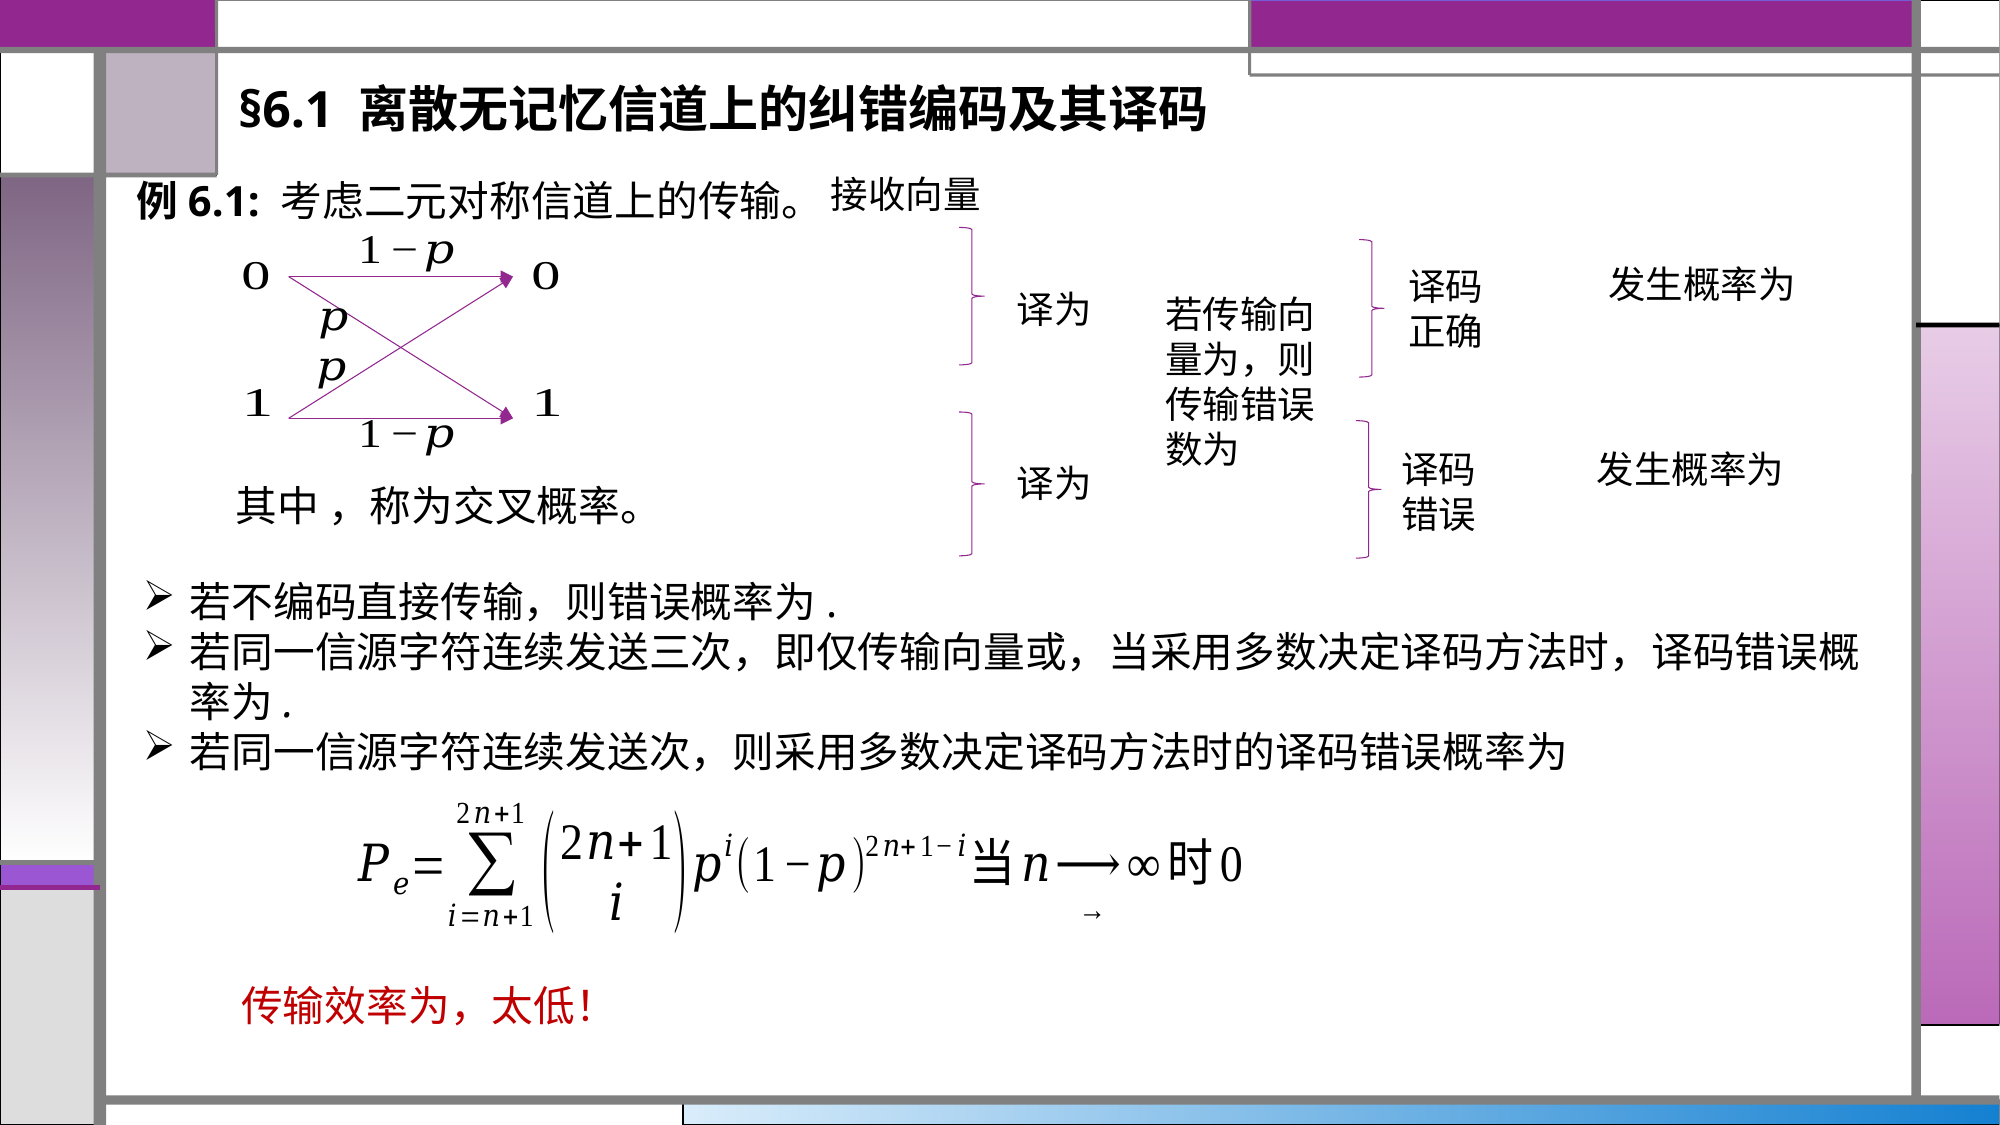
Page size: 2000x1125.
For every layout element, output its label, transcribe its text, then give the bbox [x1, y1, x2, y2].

text_box §6.1 离散无记忆信道上的纠错编码及其译码 [203, 70, 1244, 145]
text_box [959, 411, 985, 557]
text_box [288, 276, 513, 419]
text_box 译码正确 [1392, 256, 1499, 361]
text_box [959, 226, 985, 366]
text_box 译码错误 [1385, 439, 1492, 544]
text_box [1355, 420, 1382, 559]
text_box [1359, 239, 1385, 378]
text_box 例6.1: 考虑二元对称信道上的传输。 [121, 167, 813, 232]
